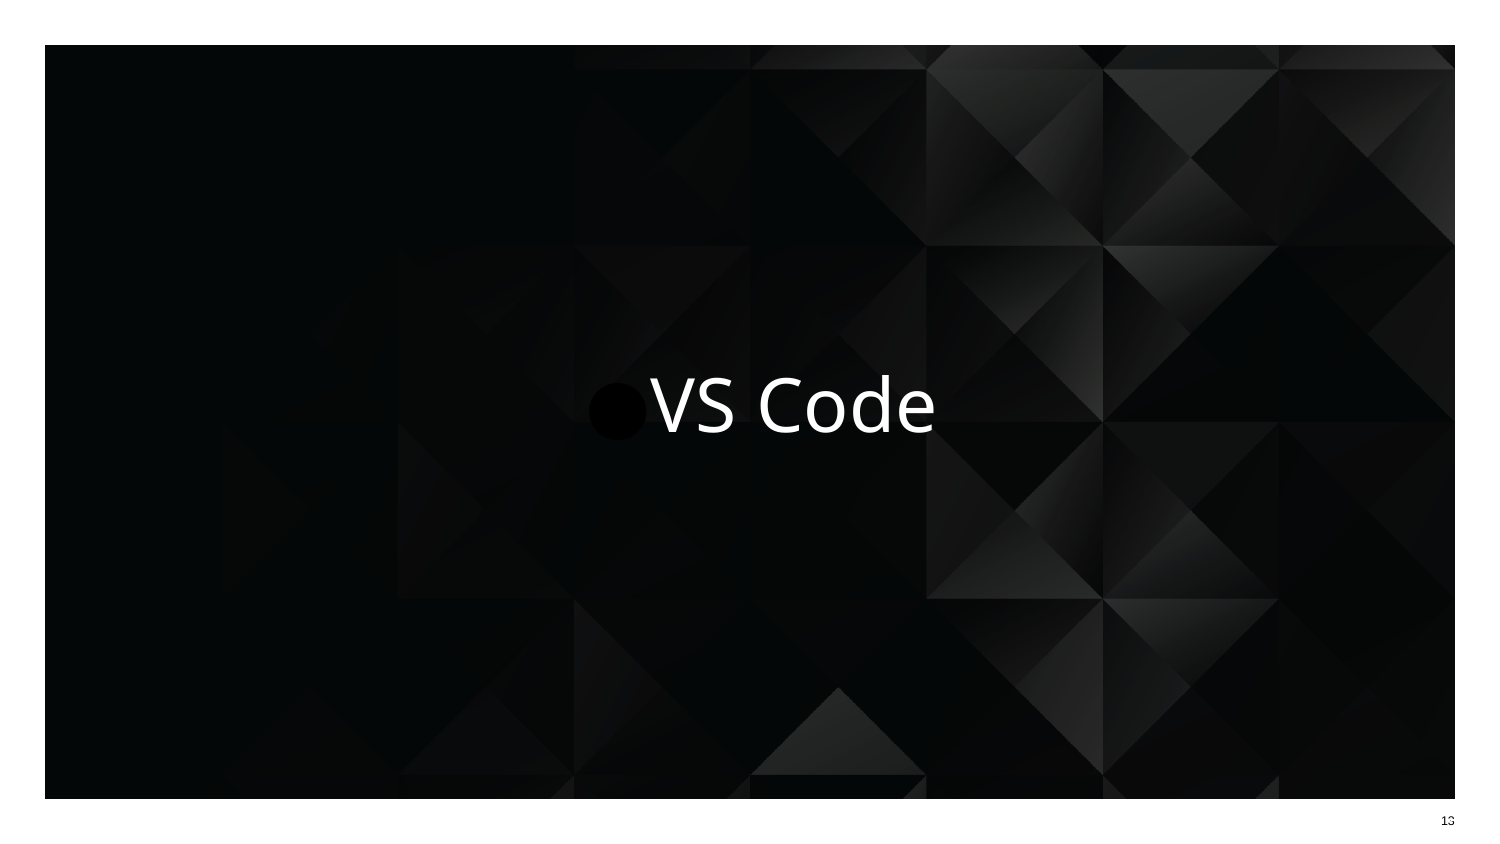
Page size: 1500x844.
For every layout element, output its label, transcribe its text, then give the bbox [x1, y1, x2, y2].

slide_number ‹#› [1403, 779, 1494, 844]
picture [45, 45, 1455, 342]
picture [45, 473, 1455, 799]
title VS Code [45, 342, 1455, 473]
